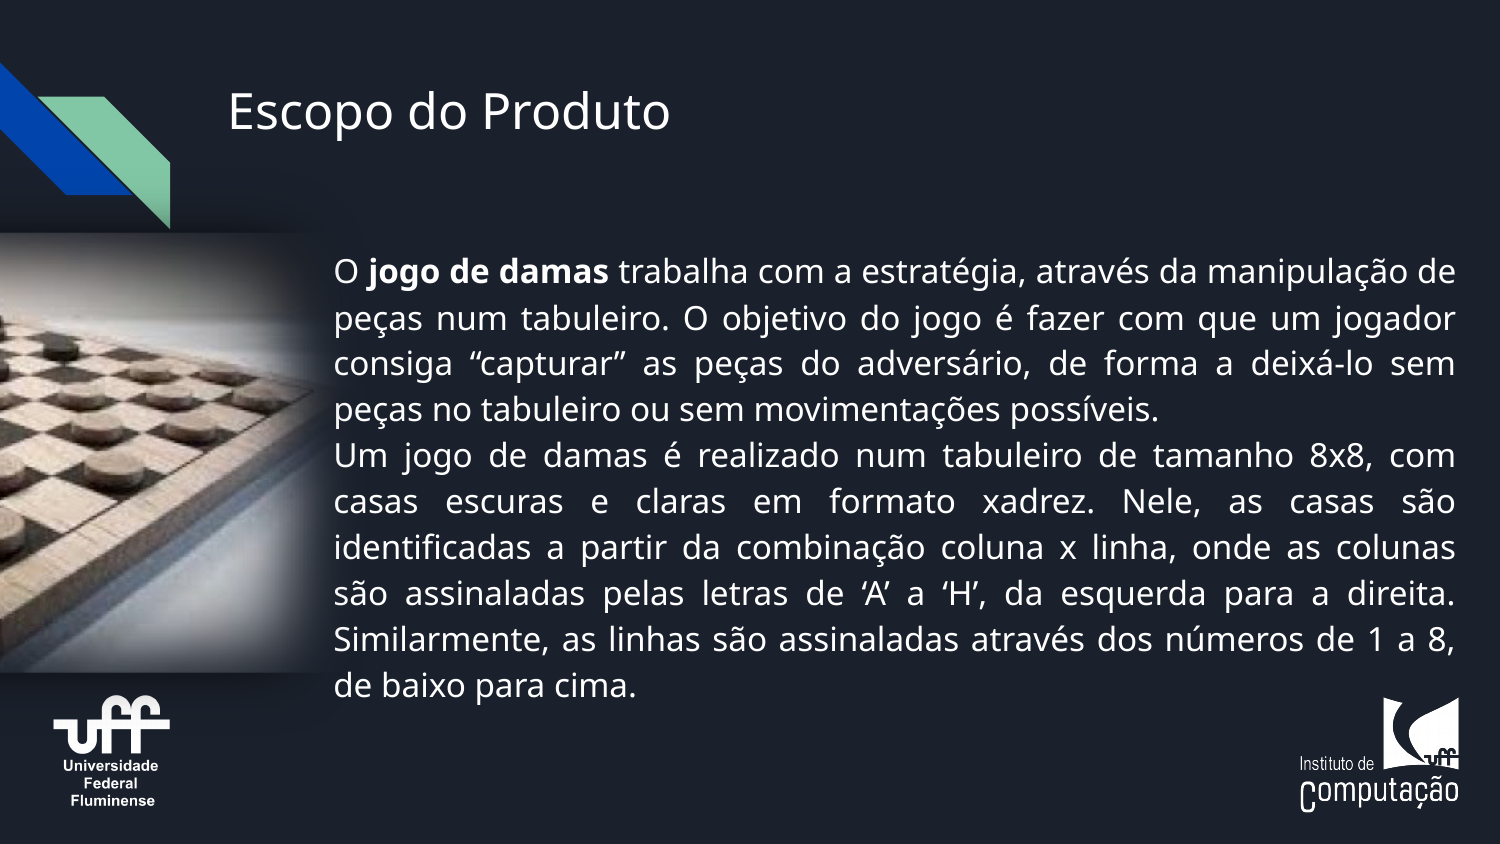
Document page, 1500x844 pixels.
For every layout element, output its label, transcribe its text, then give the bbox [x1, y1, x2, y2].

picture [1296, 694, 1461, 813]
list O jogo de damas trabalha com a estratégia, através da manipulação de peças num tabuleiro. O objetivo do jogo é fazer com que um jogador consiga “capturar” as peças do adversário, de forma a deixá-lo sem peças no tabuleiro ou sem movimentações possíveis. Um jogo de damas é realizado num tabuleiro de tamanho 8x8, com casas escuras e claras em formato xadrez. Nele, as casas são identificadas a partir da combinação coluna x linha, onde as colunas são assinaladas pelas letras de ‘A’ a ‘H’, da esquerda para a direita. Similarmente, as linhas são assinaladas através dos números de 1 a 8, de baixo para cima. [374, 229, 1474, 675]
title Escopo do Produto [212, 64, 1368, 151]
text_box [438, 675, 931, 844]
picture [0, 167, 370, 813]
